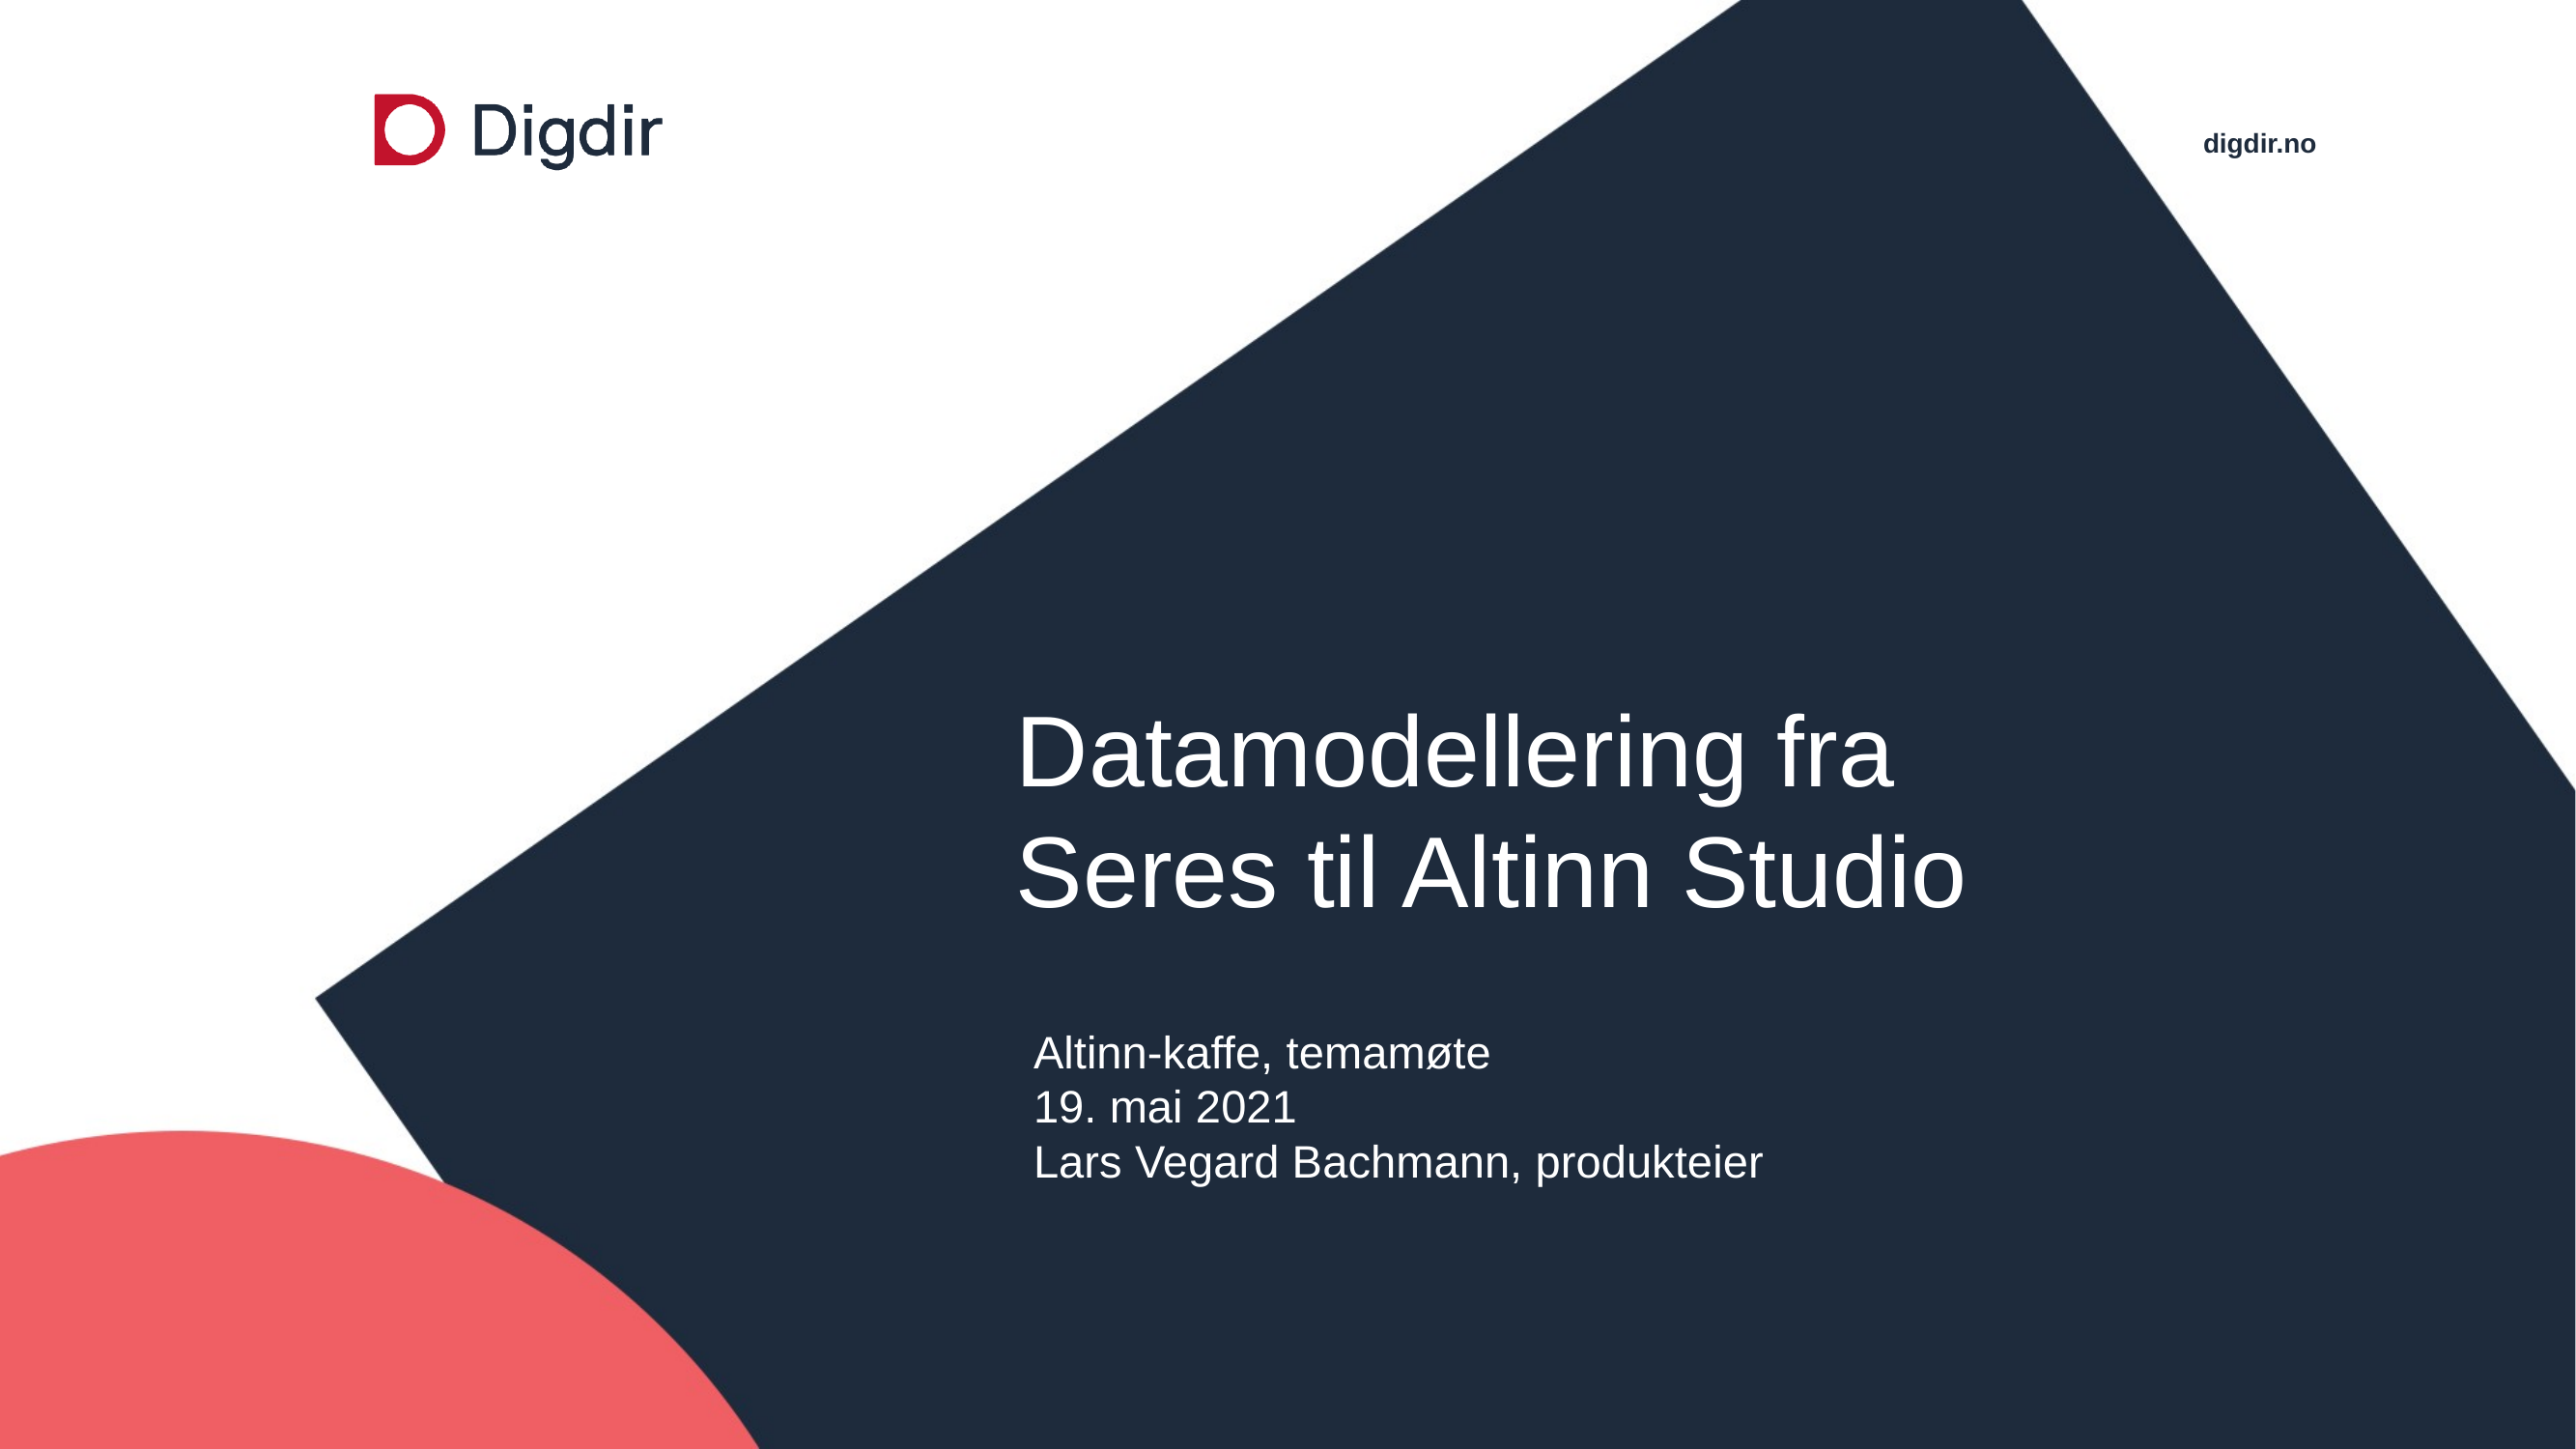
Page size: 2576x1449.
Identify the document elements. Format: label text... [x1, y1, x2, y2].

picture [0, 0, 2576, 1449]
text_box Altinn-kaffe, temamøte 19. mai 2021 Lars Vegard Bachmann, produkteier [1019, 1015, 1779, 1195]
title Datamodellering fra Seres til Altinn Studio [1015, 685, 2105, 928]
